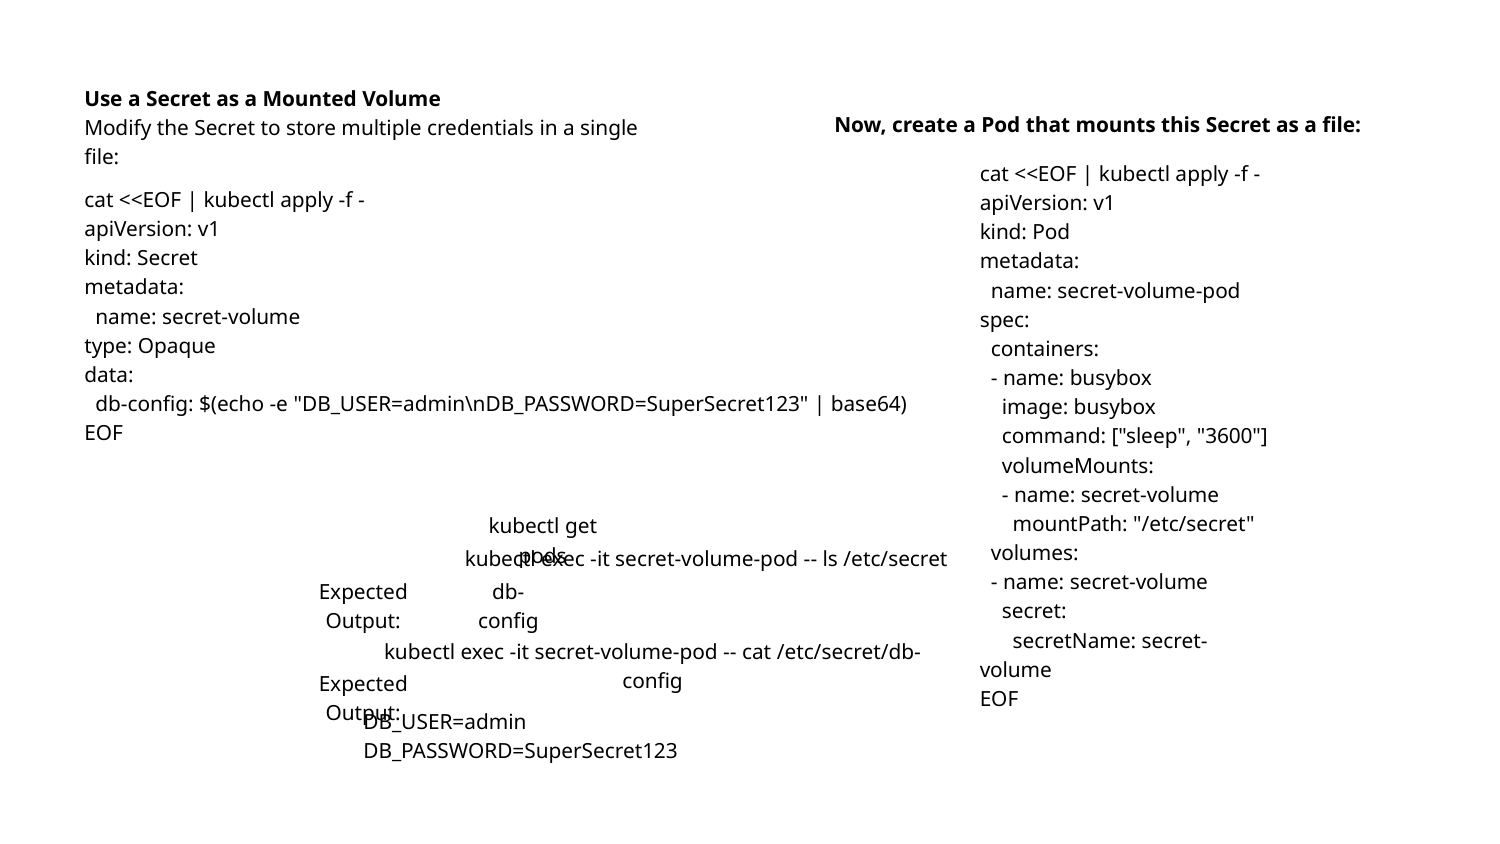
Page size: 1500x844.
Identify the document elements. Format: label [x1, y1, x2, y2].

text_box [278, 574, 448, 633]
text_box [278, 634, 950, 763]
text_box [462, 574, 554, 633]
text_box [84, 182, 925, 445]
text_box [84, 81, 675, 169]
text_box [979, 156, 1279, 711]
text_box [462, 508, 950, 571]
text_box [832, 107, 1363, 137]
